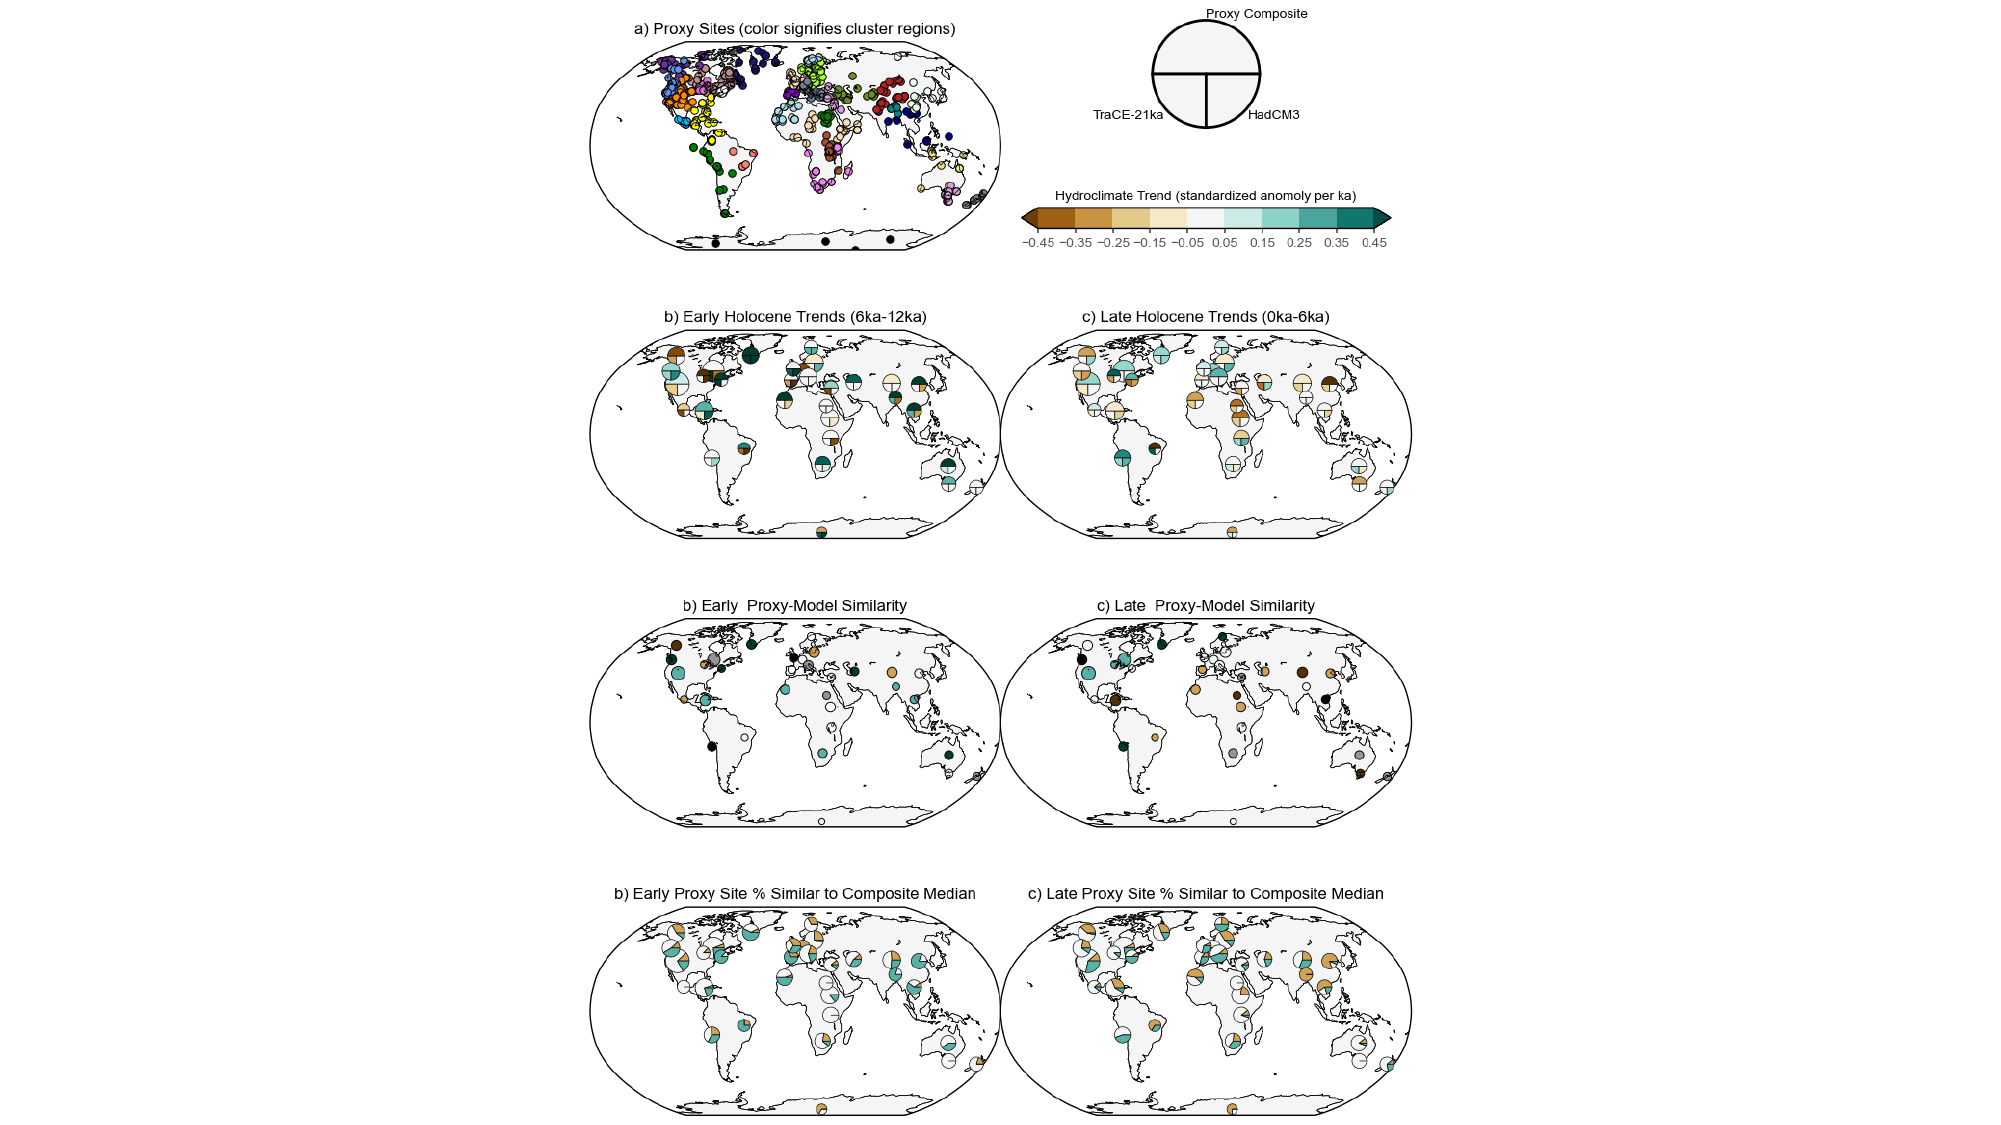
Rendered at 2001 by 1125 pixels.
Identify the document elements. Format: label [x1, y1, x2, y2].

picture [579, 0, 1421, 1125]
